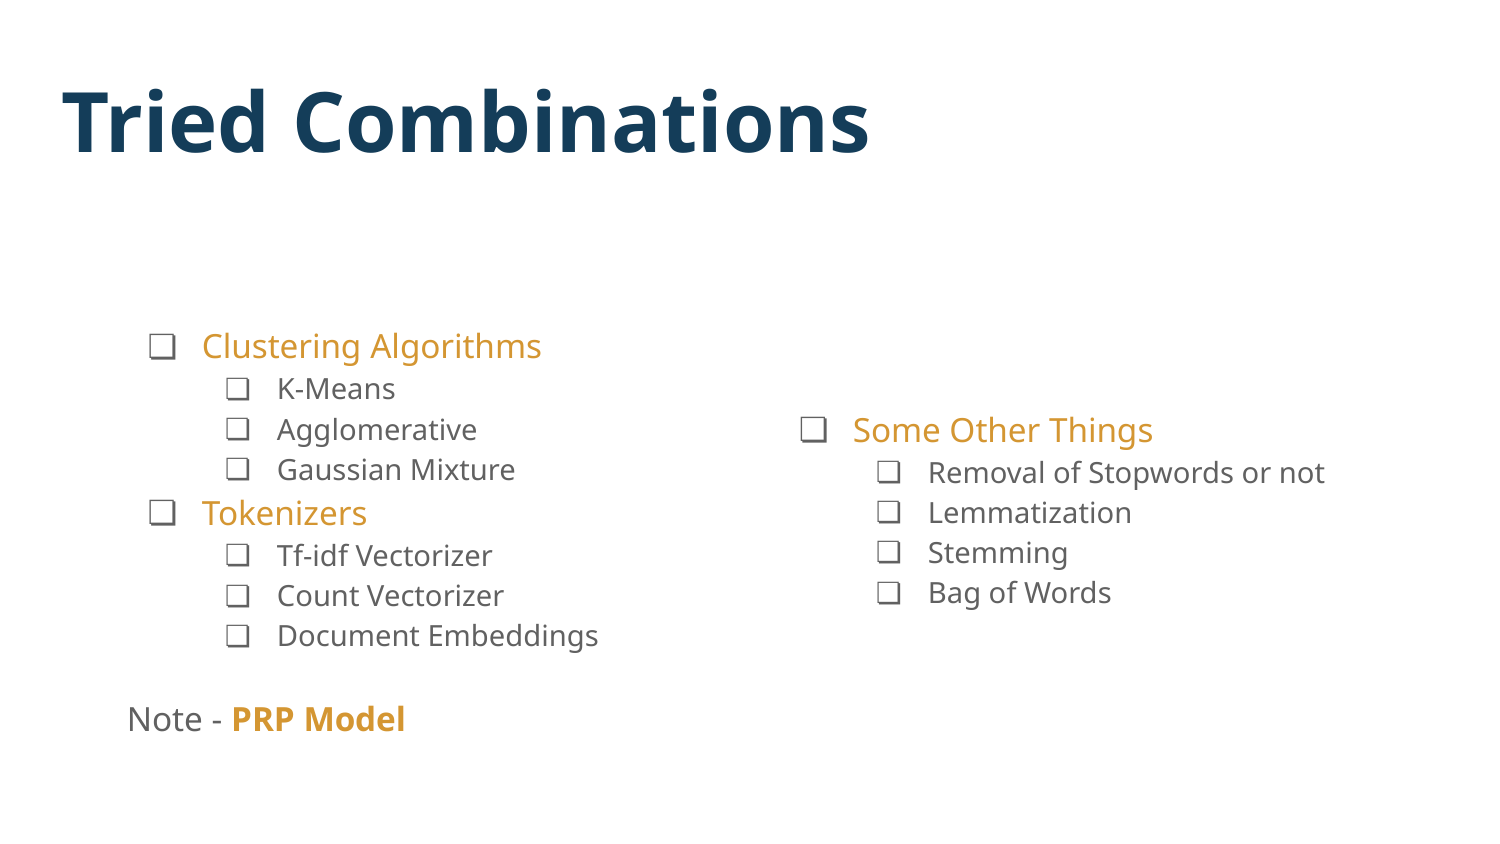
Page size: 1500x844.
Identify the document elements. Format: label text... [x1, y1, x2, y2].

text_box Clustering Algorithms K-Means Agglomerative Gaussian Mixture Tokenizers Tf-idf Vectorizer Count Vectorizer Document Embeddings [111, 260, 762, 753]
text_box Some Other Things Removal of Stopwords or not Lemmatization Stemming Bag of Words [762, 260, 1345, 753]
text_box Note - PRP Model [111, 676, 473, 764]
title Tried Combinations [46, 54, 1463, 205]
